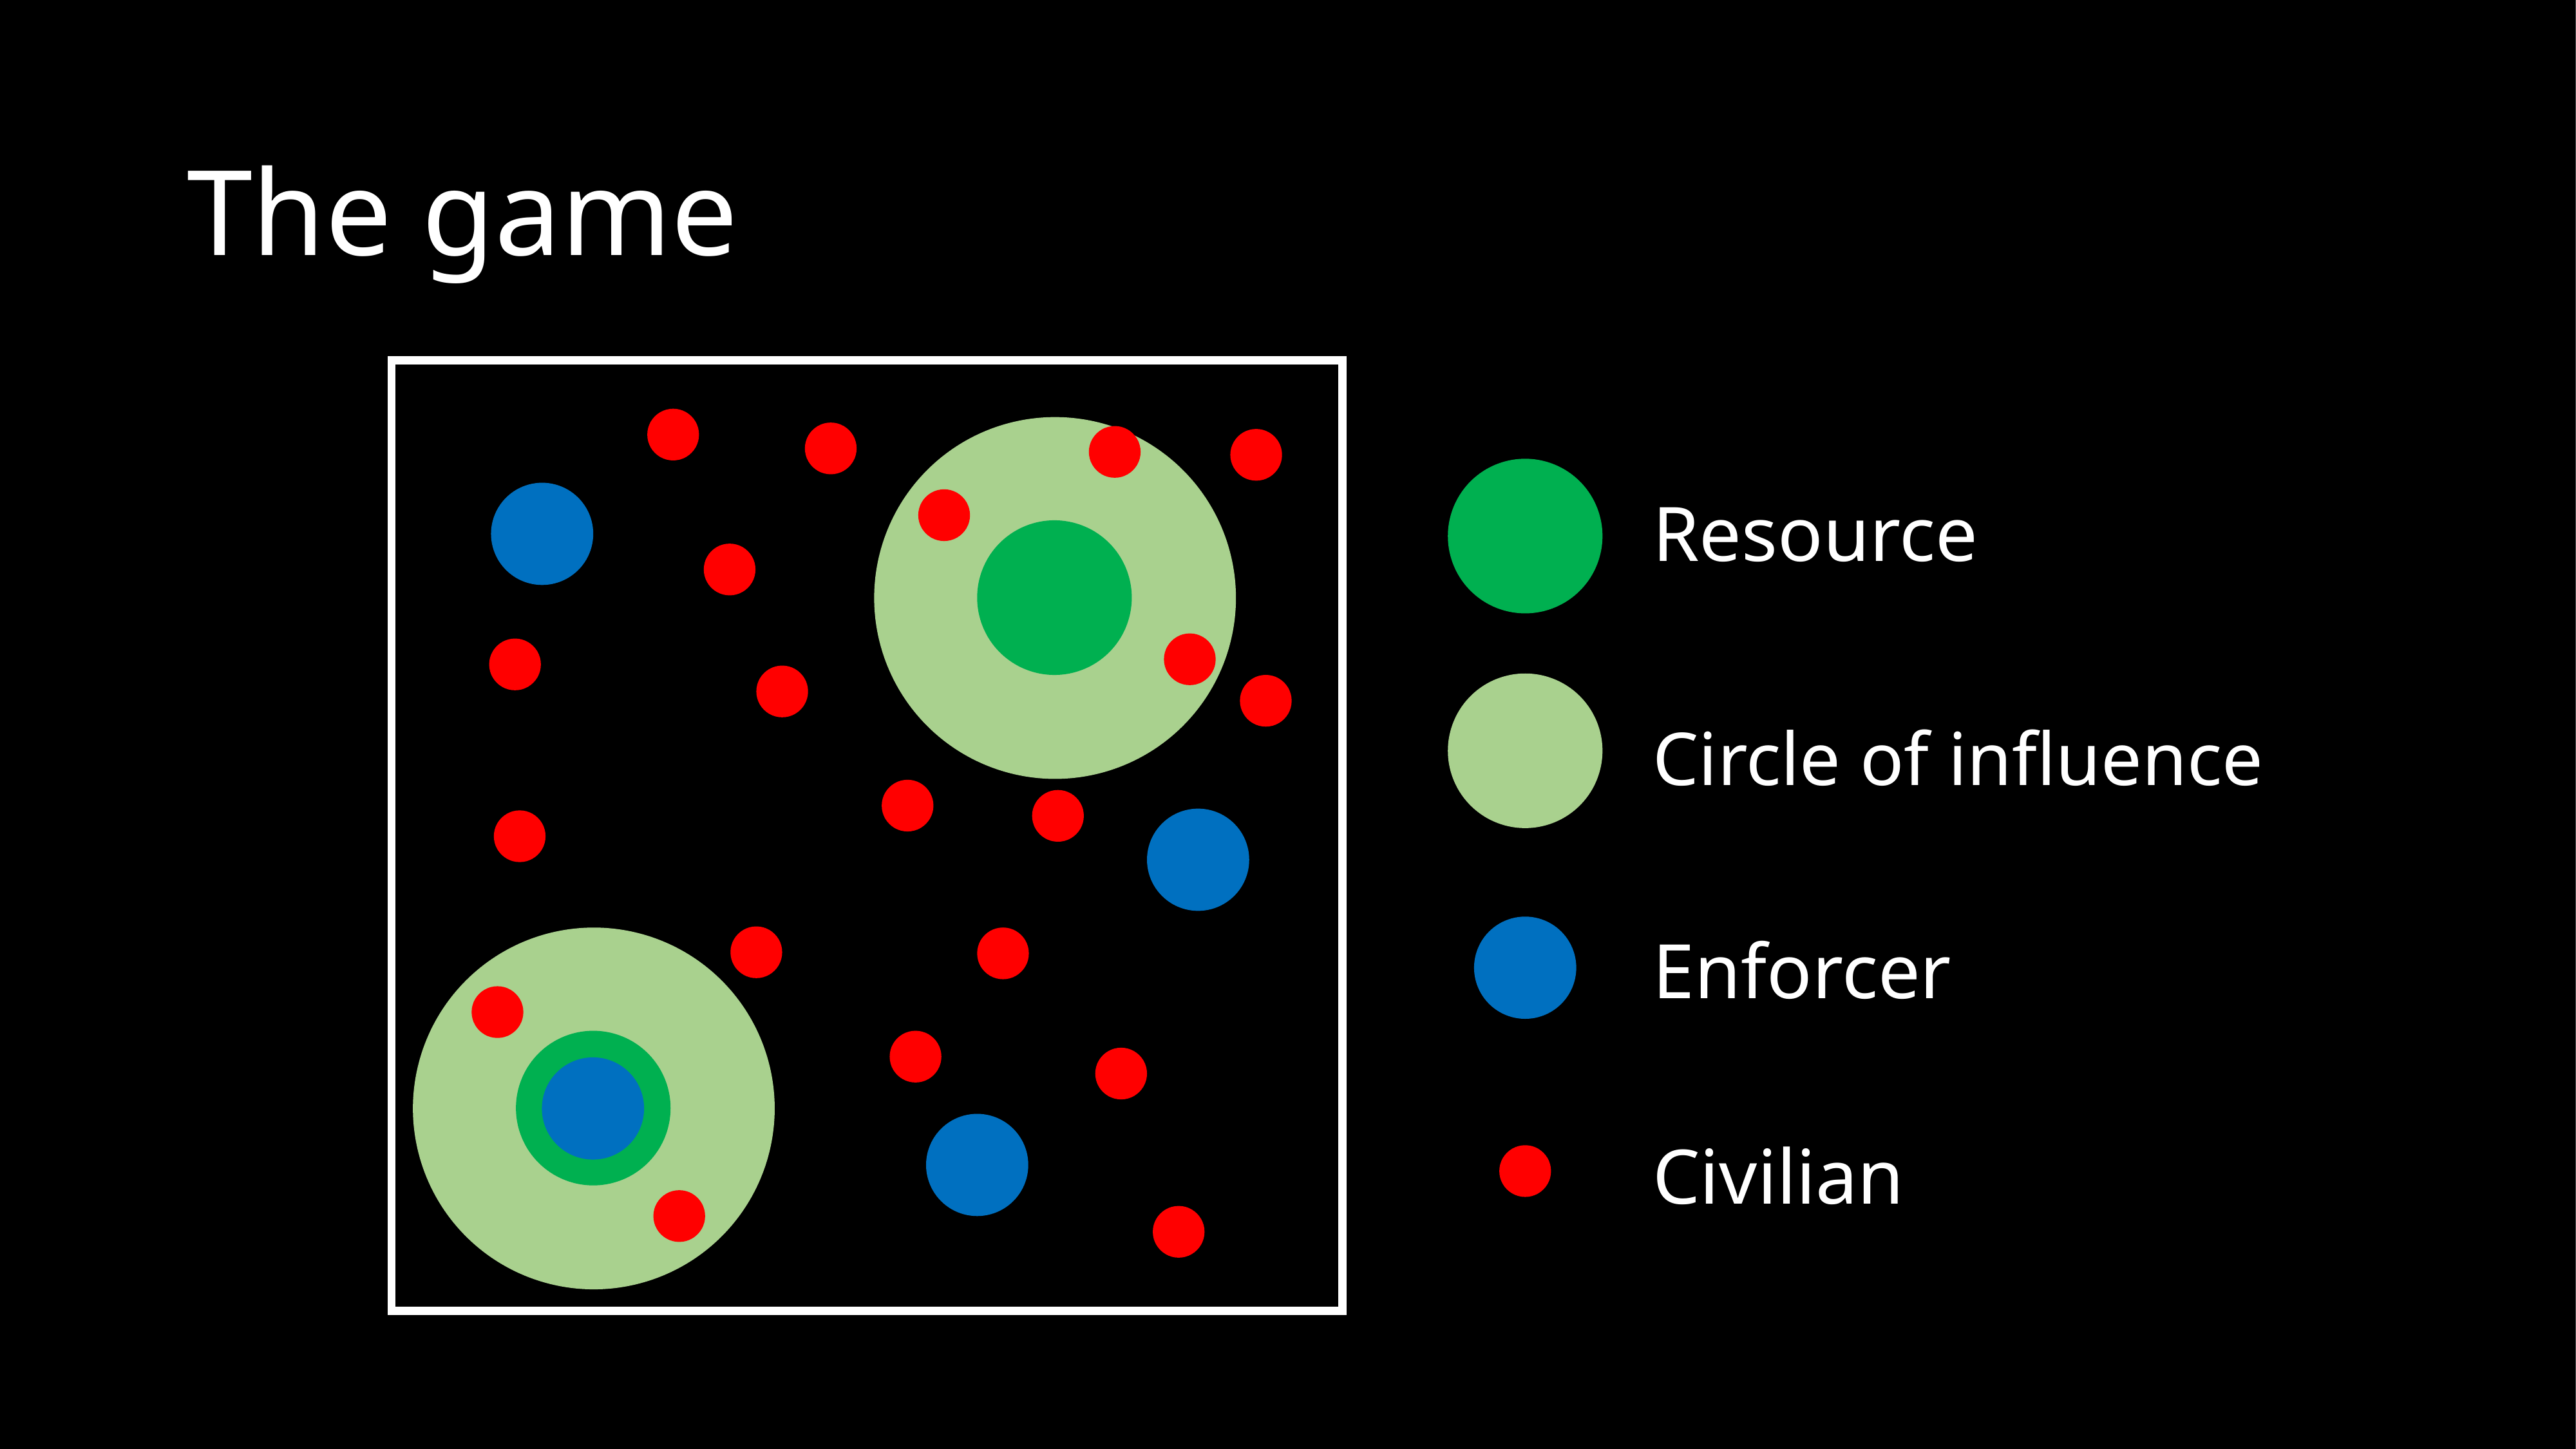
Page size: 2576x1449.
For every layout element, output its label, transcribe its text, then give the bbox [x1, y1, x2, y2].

text_box [881, 779, 934, 833]
text_box Civilian [1643, 1134, 2275, 1232]
text_box [1031, 789, 1084, 843]
text_box [976, 927, 1030, 980]
text_box [493, 810, 547, 863]
text_box [488, 638, 542, 691]
title The game [176, 77, 2399, 357]
text_box [1499, 1144, 1552, 1198]
text_box [1088, 425, 1142, 478]
text_box [976, 519, 1133, 676]
text_box [647, 408, 700, 462]
list Resource [1643, 491, 2275, 589]
text_box [490, 482, 594, 586]
text_box [1094, 1046, 1148, 1101]
text_box [703, 543, 757, 596]
text_box [917, 488, 971, 542]
text_box [925, 1113, 1029, 1217]
text_box [889, 1030, 942, 1083]
text_box [1163, 632, 1217, 686]
text_box [391, 359, 1343, 1312]
text_box [471, 985, 524, 1039]
text_box [1447, 672, 1604, 829]
text_box [730, 925, 783, 979]
text_box [1146, 808, 1250, 912]
text_box [1152, 1205, 1206, 1258]
text_box [1229, 428, 1283, 482]
text_box [652, 1189, 706, 1243]
text_box [1447, 458, 1604, 614]
text_box Enforcer [1643, 928, 2275, 1026]
text_box Circle of influence [1643, 717, 2275, 815]
text_box [804, 422, 858, 475]
text_box [515, 1030, 672, 1186]
text_box [1473, 916, 1577, 1020]
text_box [1239, 674, 1293, 728]
text_box [755, 665, 809, 718]
text_box [541, 1056, 645, 1160]
